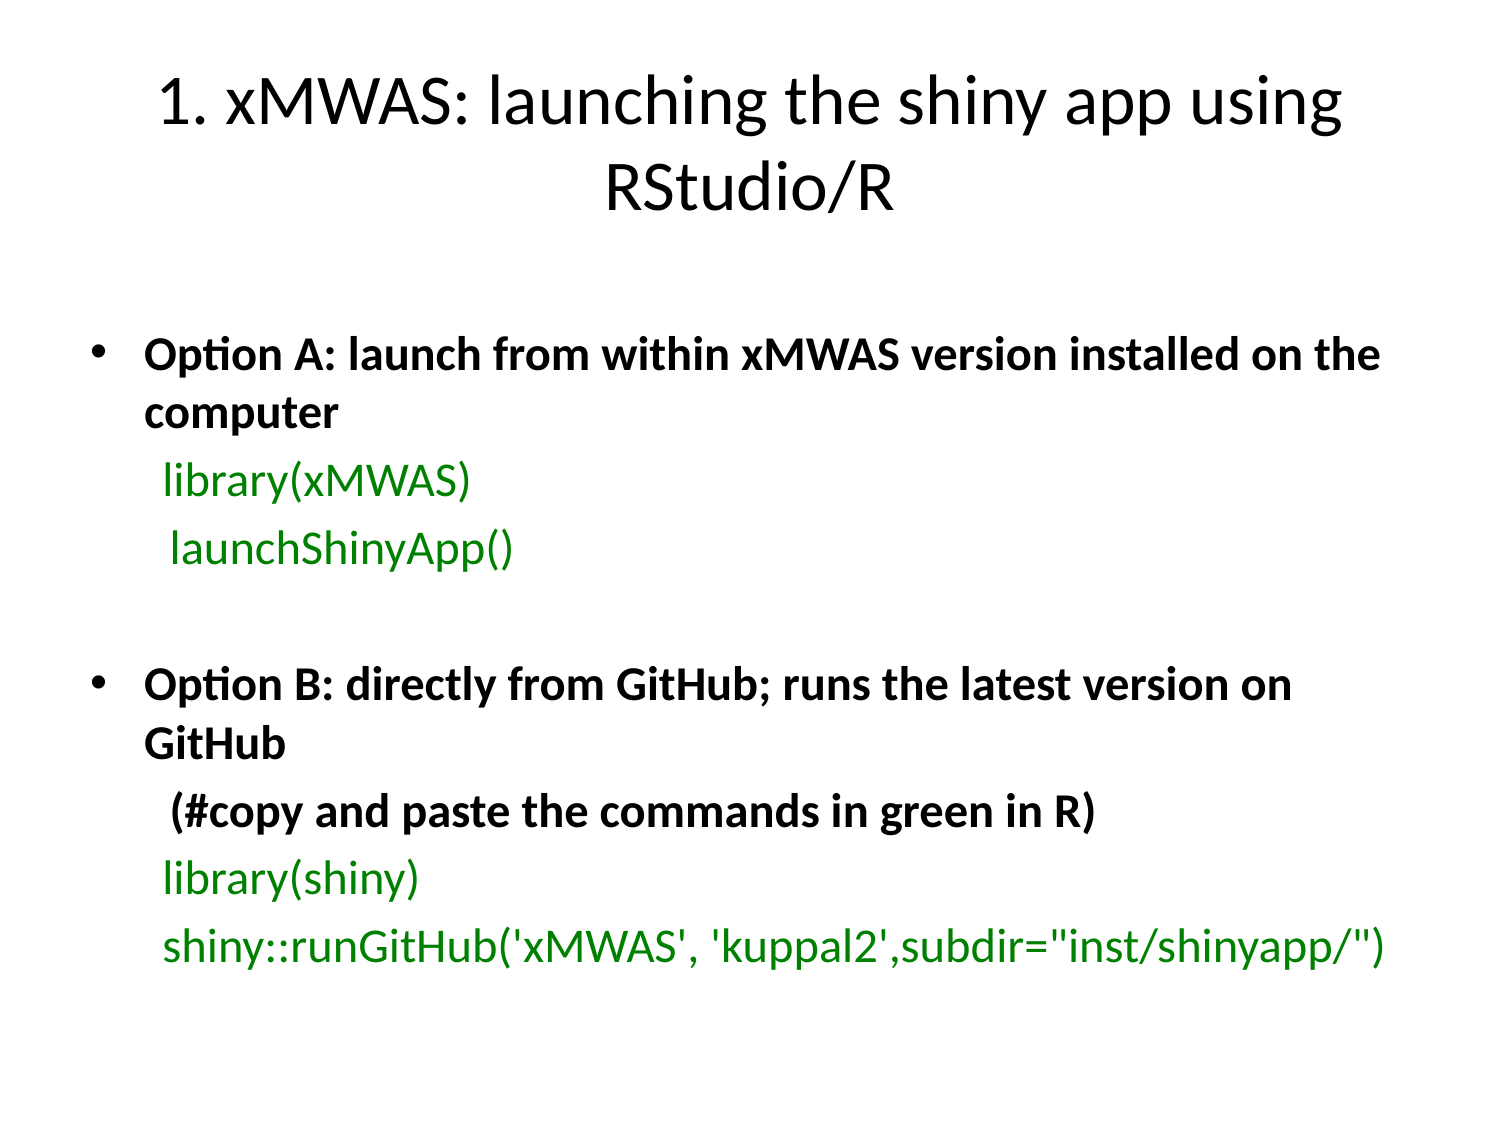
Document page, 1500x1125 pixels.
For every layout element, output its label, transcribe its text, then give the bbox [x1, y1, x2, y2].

list Option A: launch from within xMWAS version installed on the computer library(xMWAS) launchShinyApp() Option B: directly from GitHub; runs the latest version on GitHub (#copy and paste the commands in green in R) library(shiny) shiny::runGitHub('xMWAS', 'kuppal2',subdir="inst/shinyapp/") [75, 262, 1425, 1005]
title 1. xMWAS: launching the shiny app using RStudio/R [75, 45, 1425, 233]
